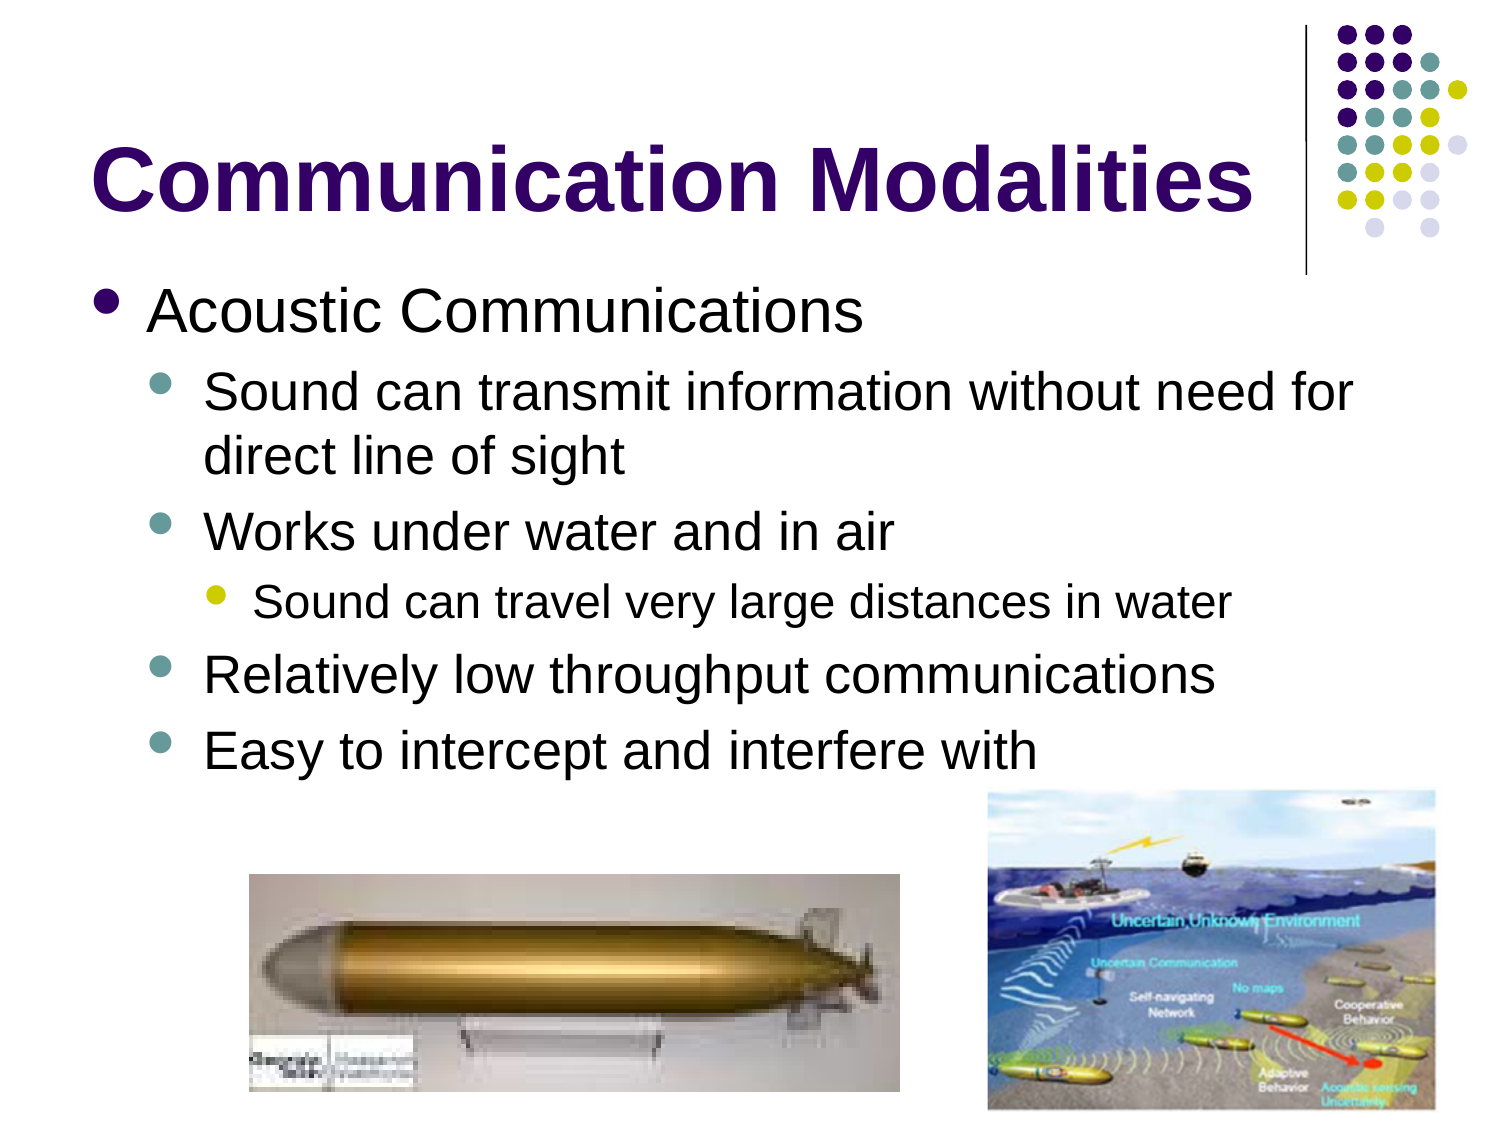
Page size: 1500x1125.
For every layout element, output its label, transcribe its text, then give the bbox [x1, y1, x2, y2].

picture [249, 874, 901, 1092]
list Acoustic Communications Sound can transmit information without need for direct line of sight Works under water and in air Sound can travel very large distances in water Relatively low throughput communications Easy to intercept and interfere with [75, 262, 1425, 1006]
title Communication Modalities [75, 24, 1313, 238]
picture [987, 787, 1442, 1125]
